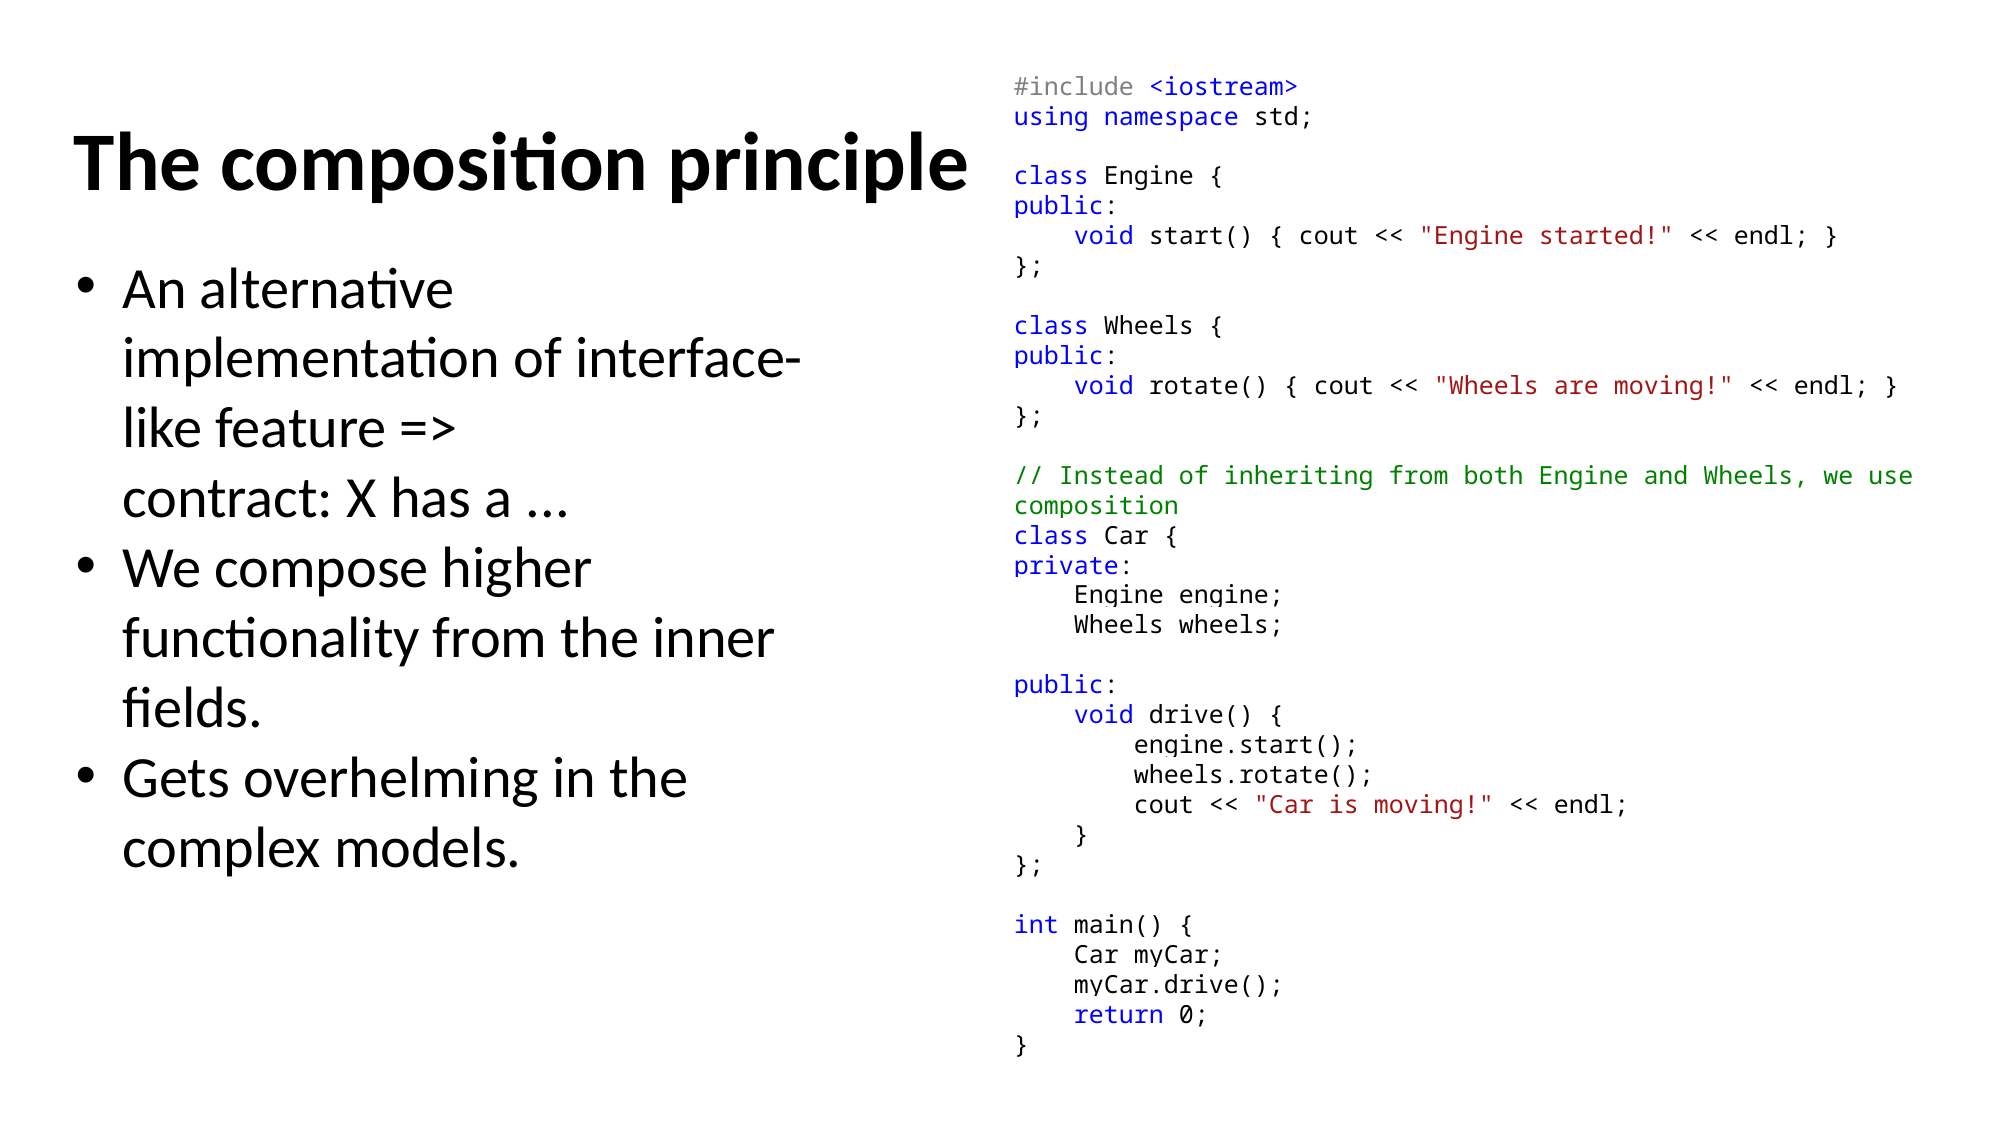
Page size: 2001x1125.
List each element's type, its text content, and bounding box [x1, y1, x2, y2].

text_box #include <iostream> using namespace std; class Engine { public: void start() { cout << "Engine started!" << endl; } }; class Wheels { public: void rotate() { cout << "Wheels are moving!" << endl; } }; // Instead of inheriting from both Engine and Wheels, we use composition class Car { private: Engine engine; Wheels wheels; public: void drive() { engine.start(); wheels.rotate(); cout << "Car is moving!" << endl; } }; int main() { Car myCar; myCar.drive(); return 0; } [999, 62, 1999, 1066]
text_box The composition principle [0, 0, 2000, 215]
text_box An alternative implementation of interface-like feature => contract: X has a ... We compose higher functionality from the inner fields. Gets overhelming in the complex models. [1, 242, 859, 887]
